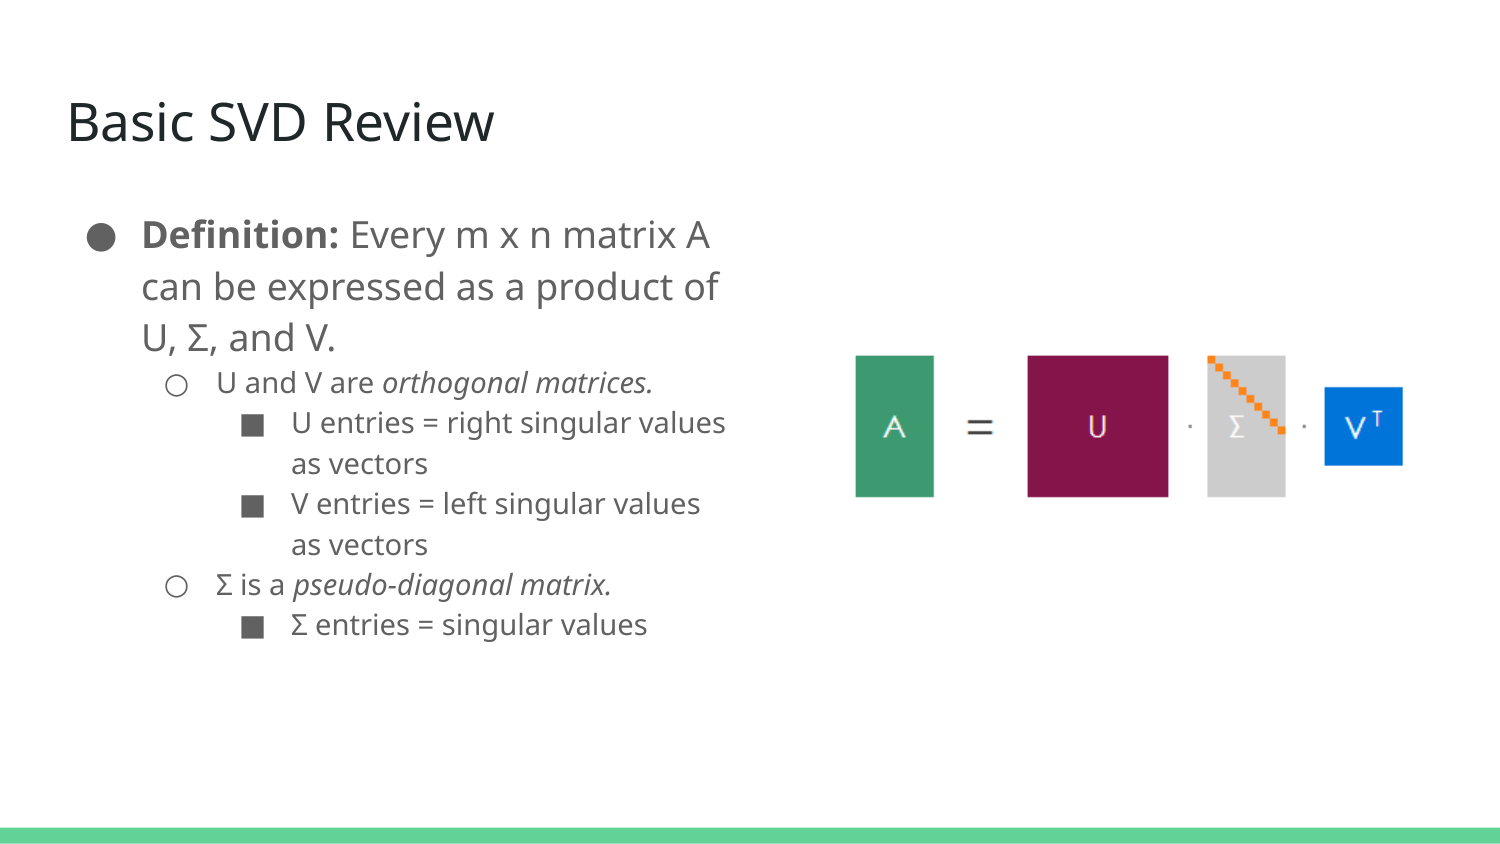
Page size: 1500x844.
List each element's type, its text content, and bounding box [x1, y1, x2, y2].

list Definition: Every m x n matrix A can be expressed as a product of U, Σ, and V. U and V are orthogonal matrices. U entries = right singular values as vectors V entries = left singular values as vectors Σ is a pseudo-diagonal matrix. Σ entries = singular values [51, 189, 750, 750]
title Basic SVD Review [51, 72, 1449, 167]
picture [830, 334, 1415, 510]
